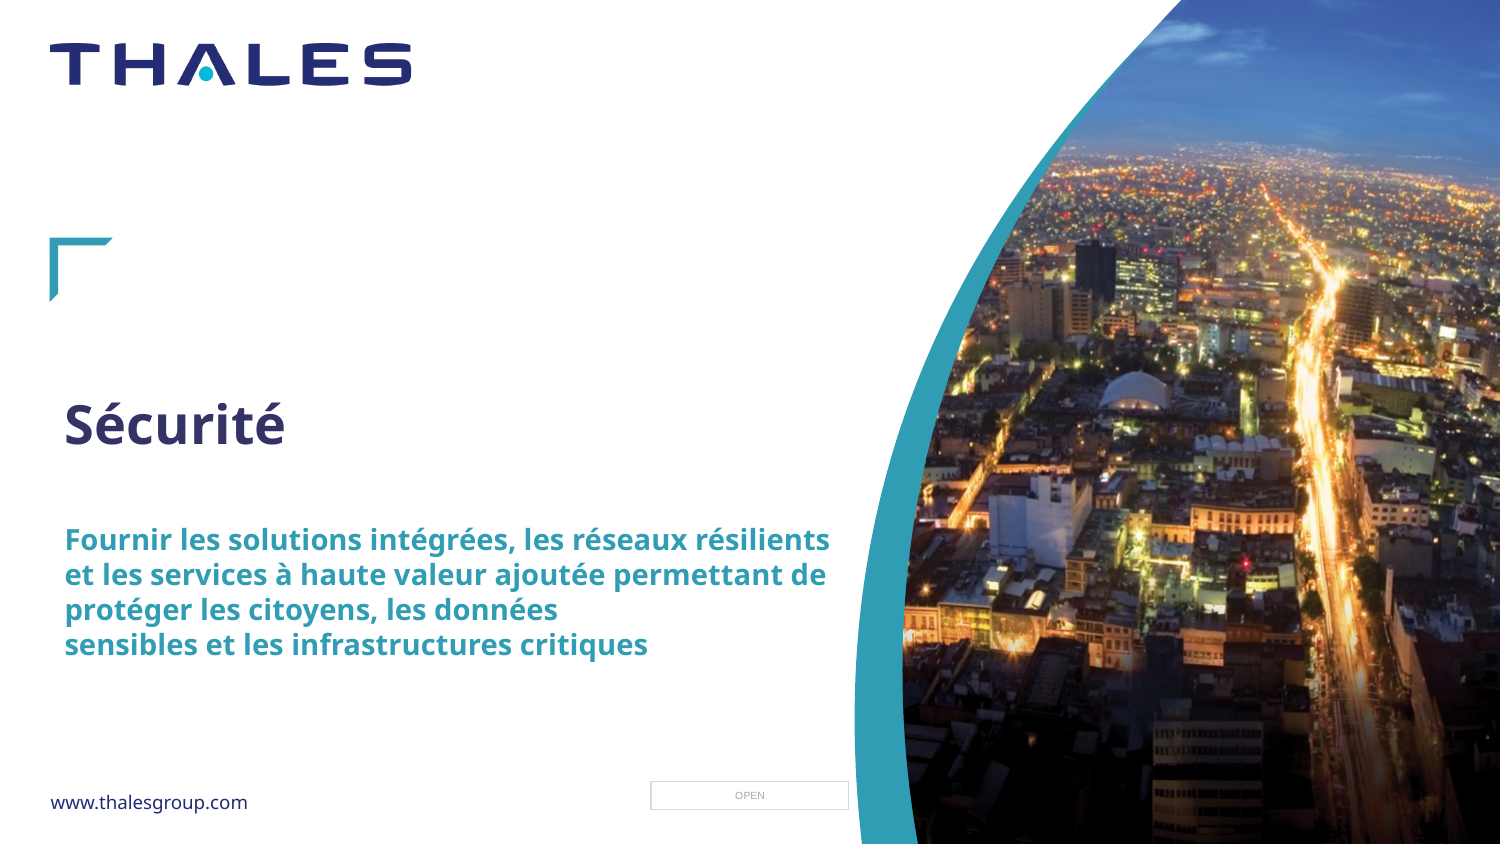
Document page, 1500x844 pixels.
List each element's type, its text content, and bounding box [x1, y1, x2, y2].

title Sécurité [49, 565, 857, 689]
picture [902, 0, 1500, 844]
subtitle Fournir les solutions intégrées, les réseaux résilients et les services à haute valeur ajoutée permettant de protéger les citoyens, les données sensibles et les infrastructures critiques [49, 514, 857, 565]
picture [38, 27, 423, 101]
title Sécurité [49, 165, 857, 514]
